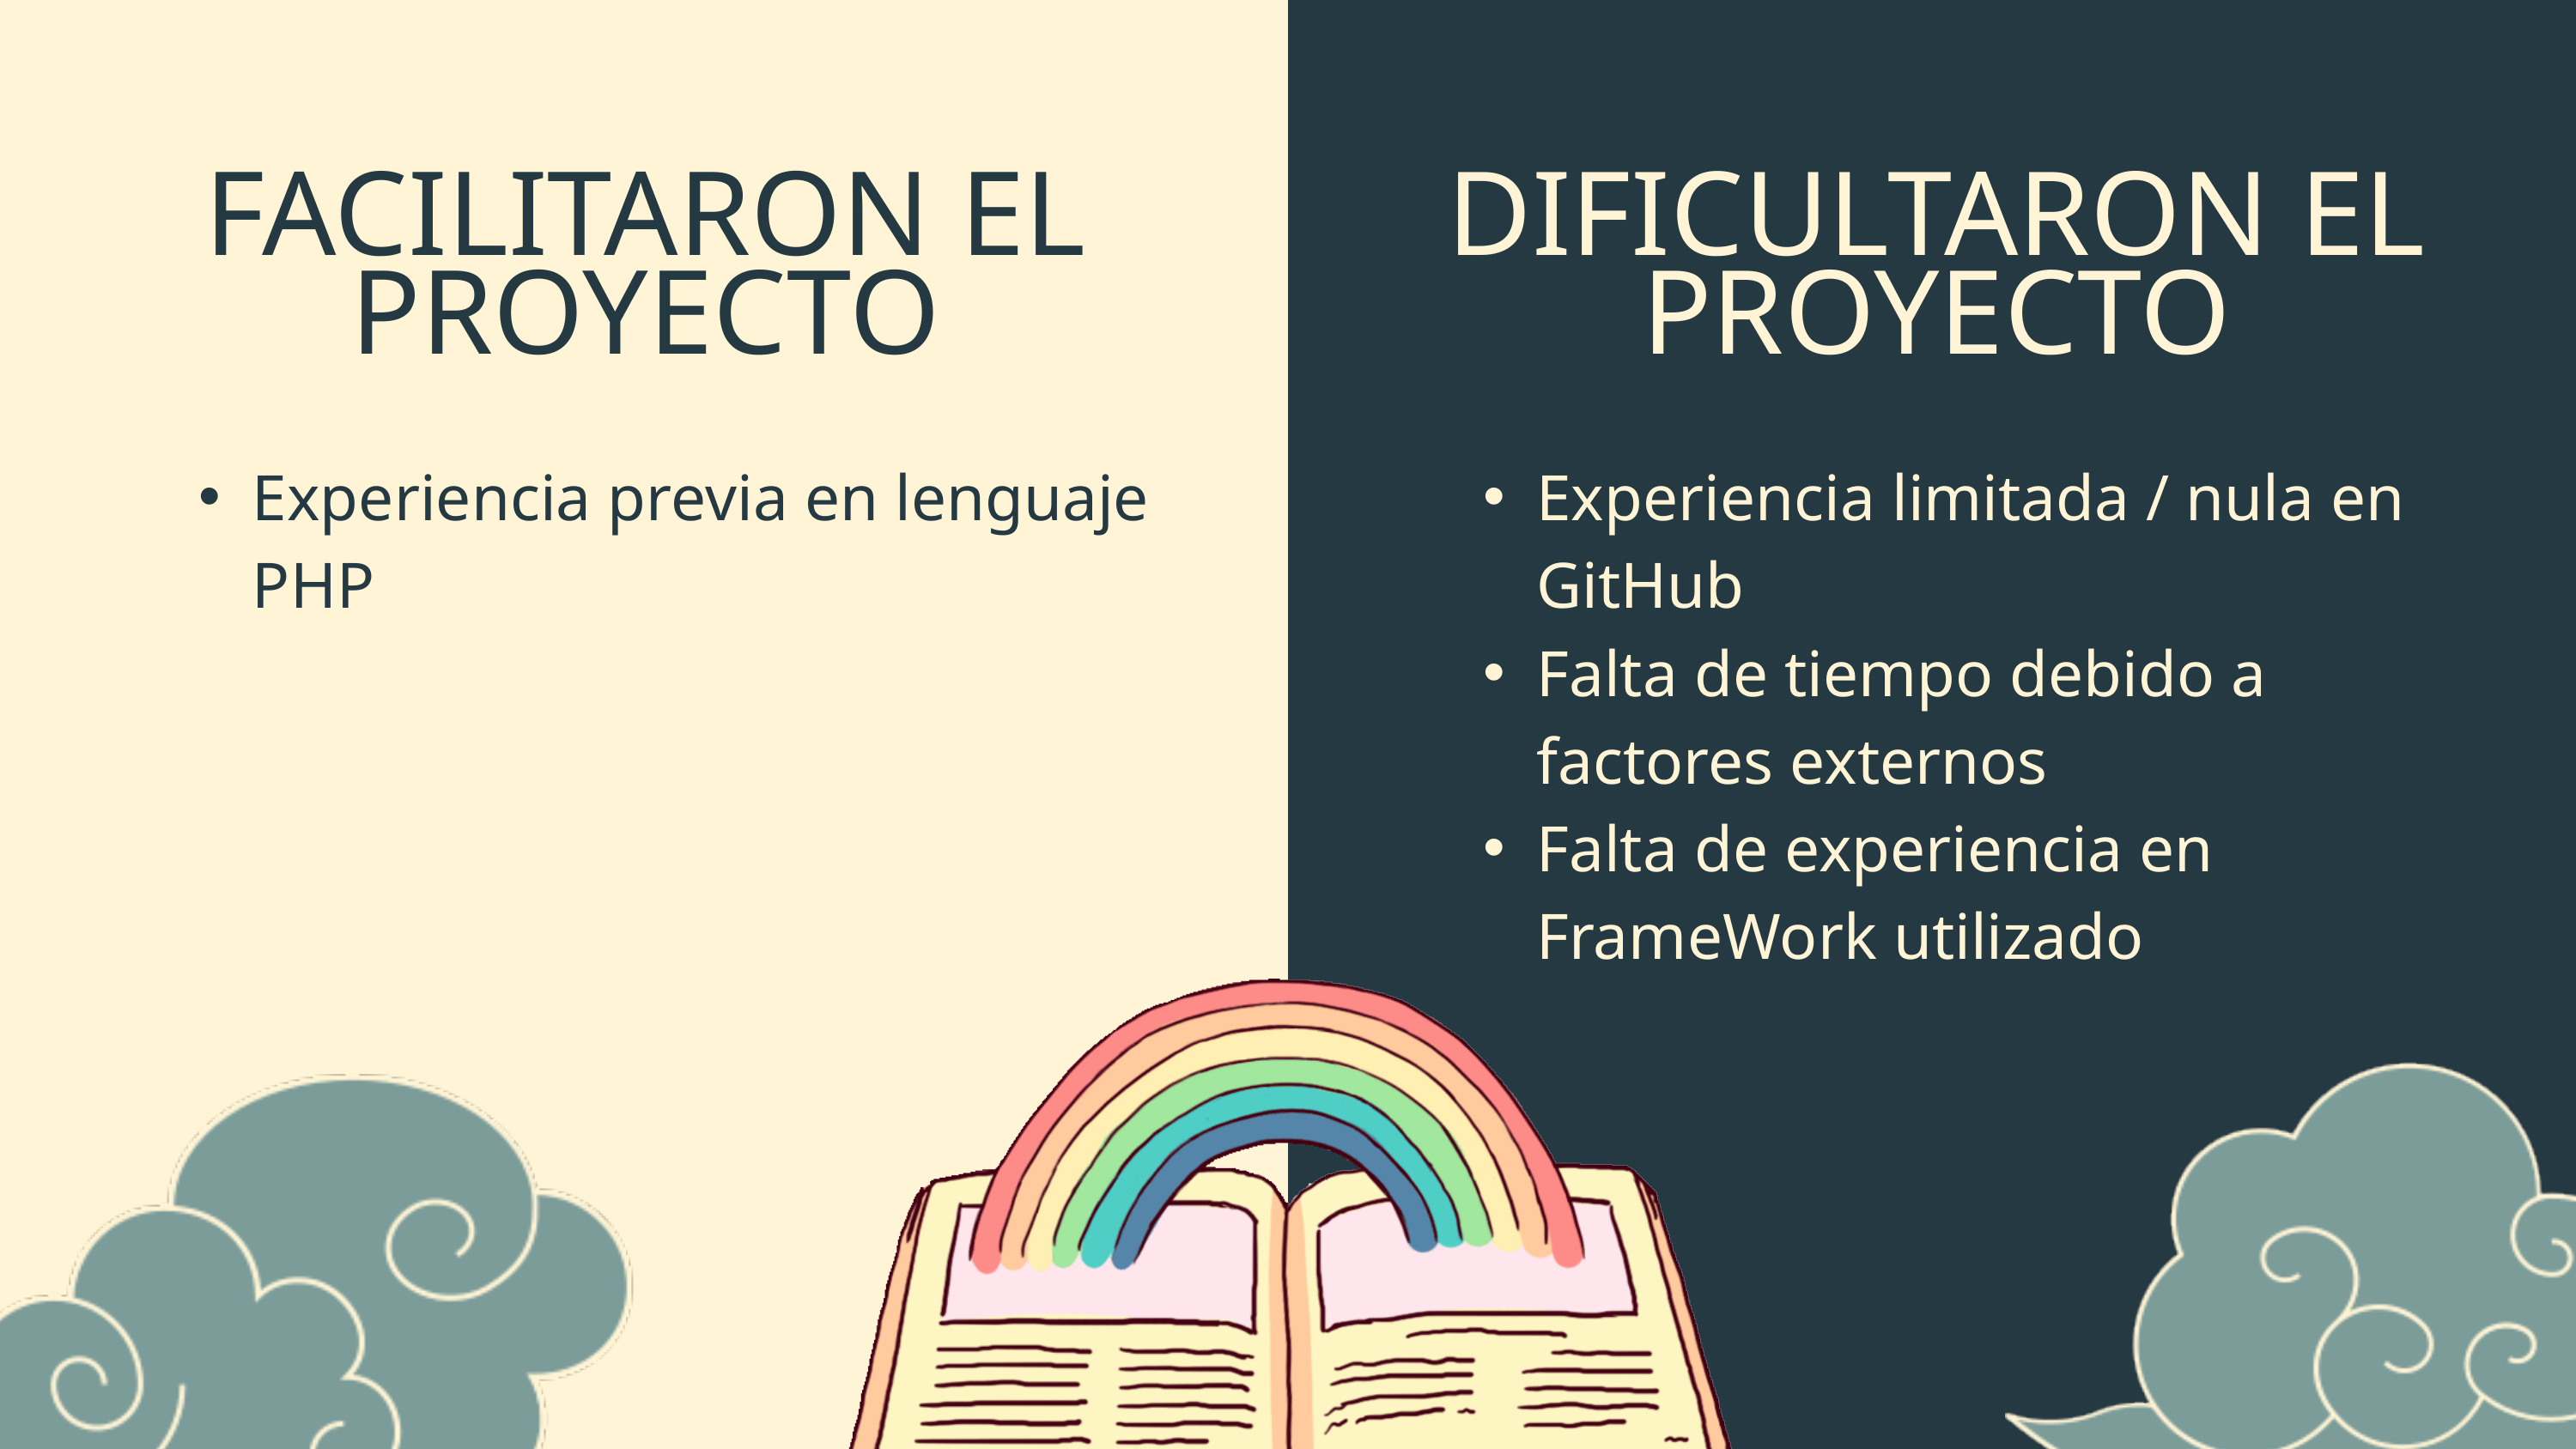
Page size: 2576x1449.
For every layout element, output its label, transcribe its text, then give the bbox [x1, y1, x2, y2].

text_box FACILITARON EL PROYECTO [35, 179, 1255, 378]
picture [831, 979, 1745, 1449]
text_box Experiencia previa en lenguaje PHP [146, 446, 1164, 621]
text_box [0, 1073, 641, 1449]
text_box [1287, 0, 2576, 1449]
